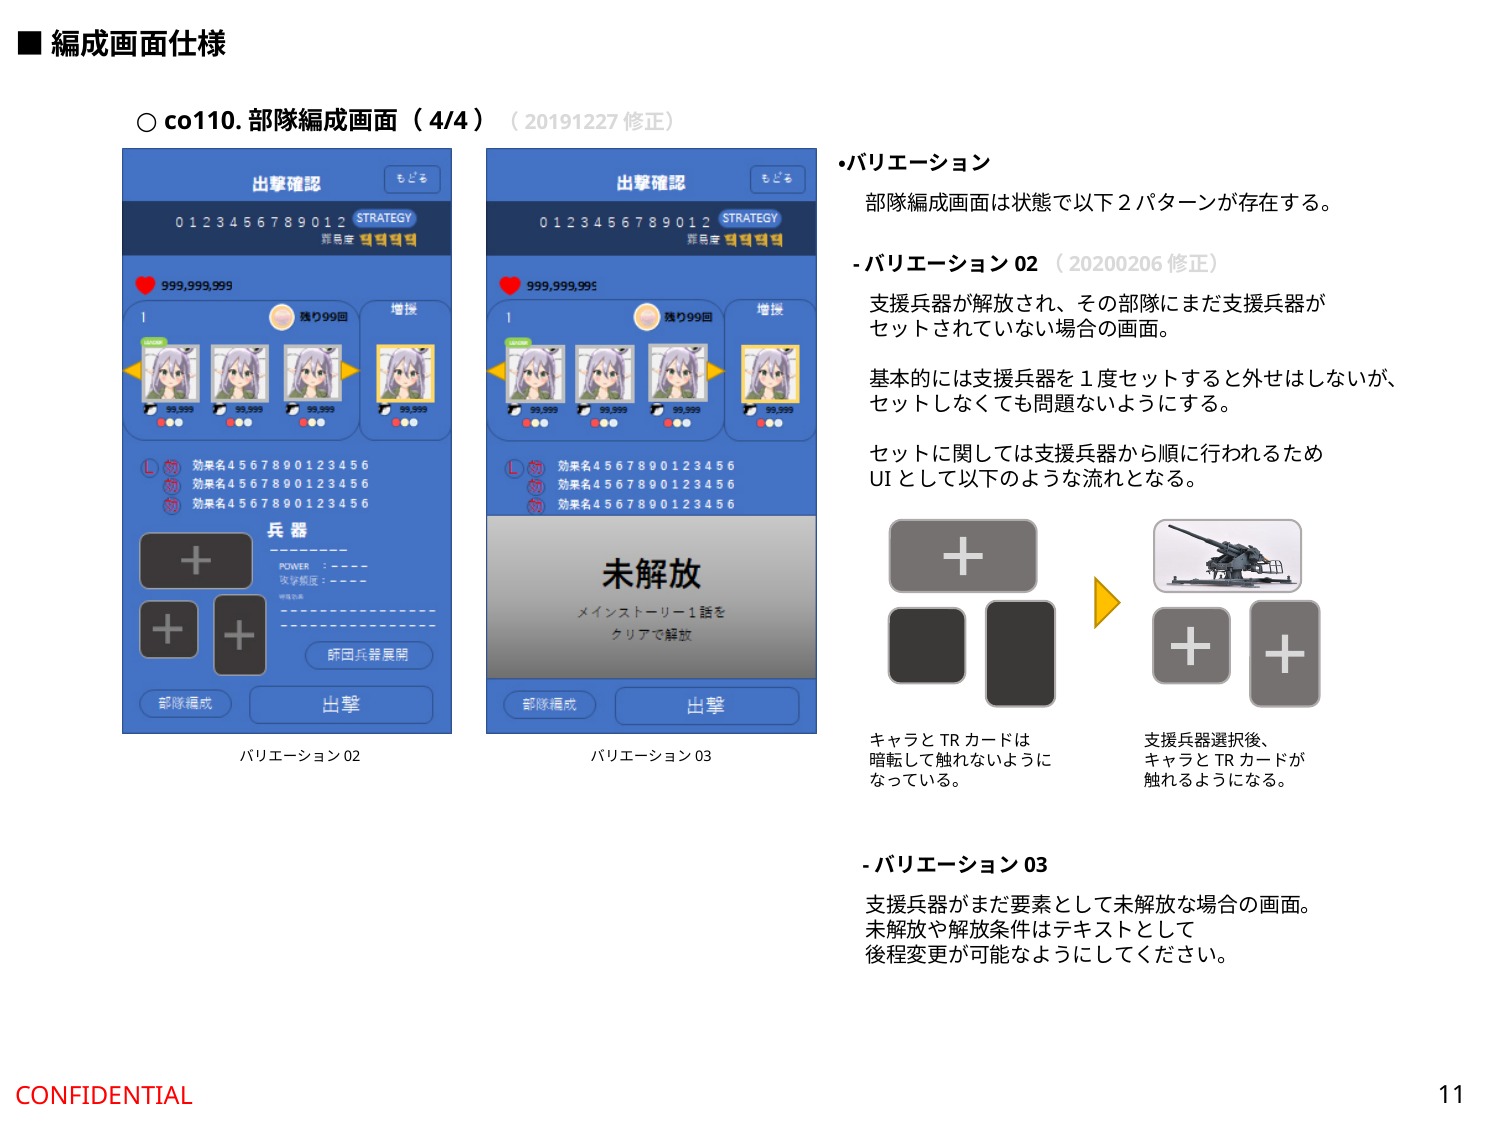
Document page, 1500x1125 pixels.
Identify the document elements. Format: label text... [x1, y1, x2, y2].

picture [121, 148, 452, 734]
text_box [888, 519, 1320, 707]
text_box 部隊編成画面は状態で以下２パターンが存在する。 [851, 182, 1358, 223]
footer CONFIDENTIAL [0, 1065, 507, 1125]
text_box -バリエーション02（20200206修正） [838, 243, 1245, 283]
text_box ○ co110.部隊編成画面（4/4）（20191227修正） [121, 97, 354, 144]
text_box ・バリエーション [823, 142, 1006, 183]
text_box ■編成画面仕様 [0, 17, 242, 68]
text_box 支援兵器がまだ要素として未解放な場合の画面。 未解放や解放条件はテキストとして 後程変更が可能なようにしてください。 [850, 884, 1337, 975]
text_box -バリエーション03 [848, 844, 1063, 885]
text_box バリエーション02 [224, 739, 376, 772]
slide_number 11 [1143, 1065, 1482, 1125]
text_box キャラとTRカードは 暗転して触れないようになっている。 [854, 722, 1077, 798]
picture [486, 148, 817, 734]
text_box 支援兵器が解放され、その部隊にまだ支援兵器が セットされていない場合の画面。 基本的には支援兵器を１度セットすると外せはしないが、 セットしなくても問題ないようにする。 セットに関しては支援兵器から順に行われるため UIとして以下のような流れとなる。 [854, 283, 1424, 498]
text_box 支援兵器選択後、 キャラとTRカードが 触れるようになる。 [1129, 722, 1352, 798]
text_box バリエーション03 [575, 739, 727, 772]
